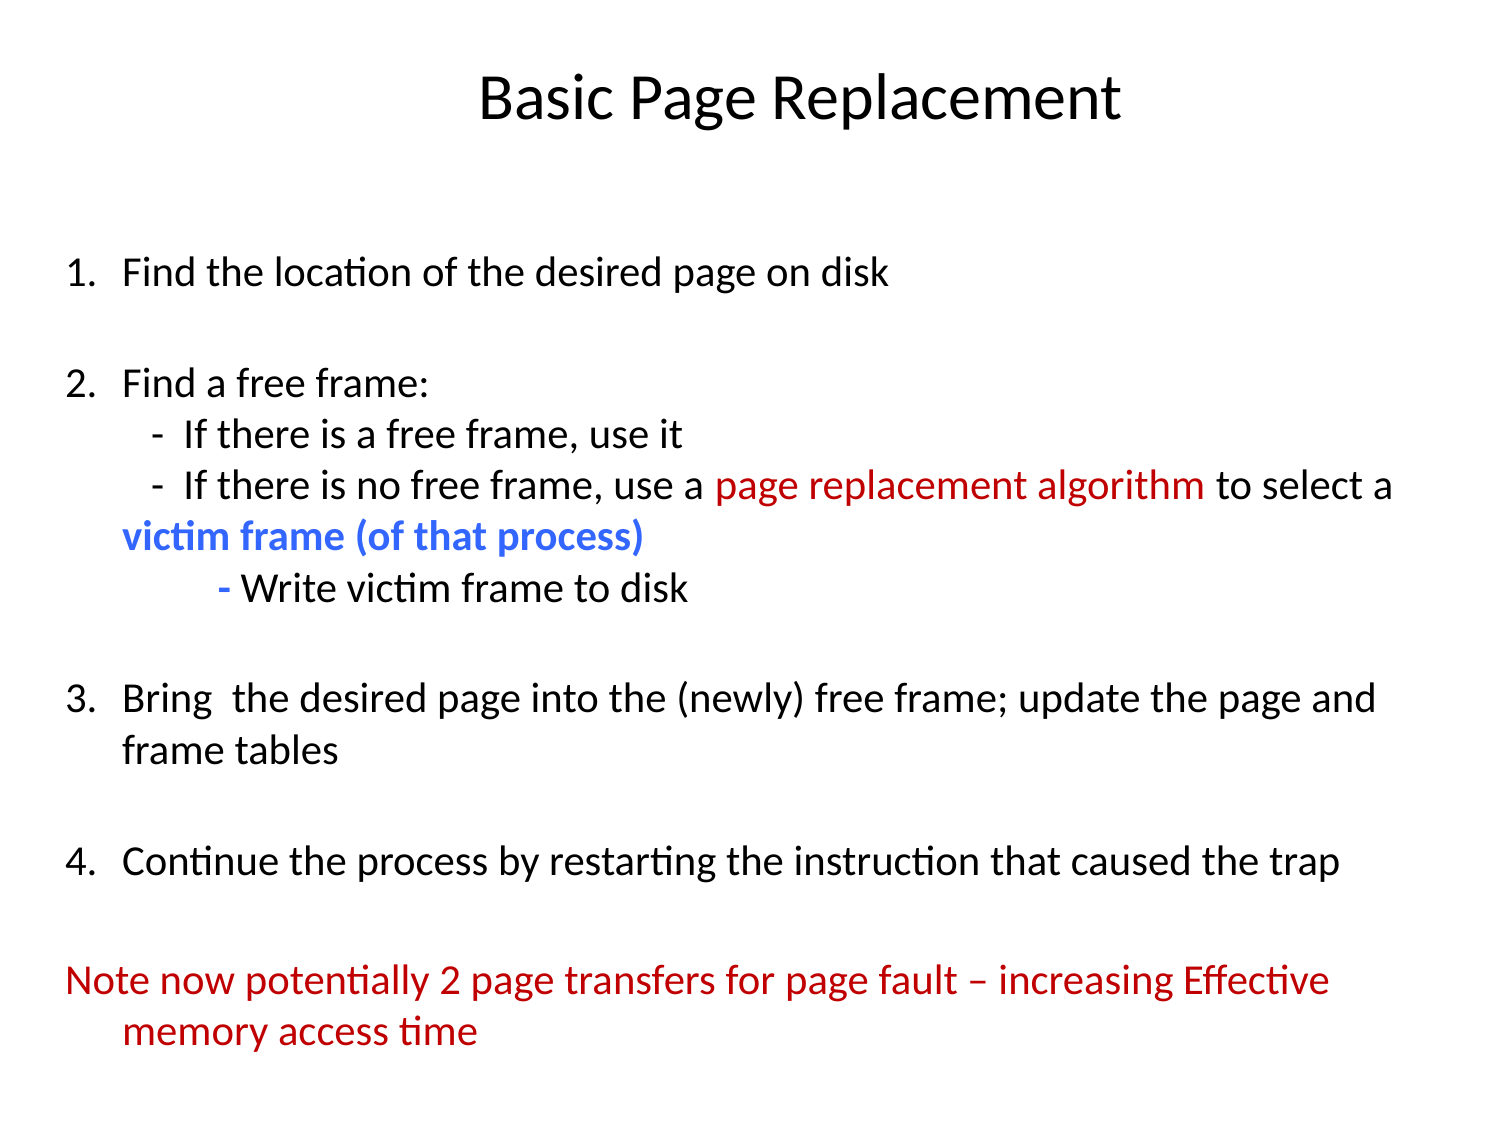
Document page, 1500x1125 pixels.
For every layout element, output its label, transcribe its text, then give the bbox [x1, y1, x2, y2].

list Find the location of the desired page on disk Find a free frame: - If there is a free frame, use it - If there is no free frame, use a page replacement algorithm to select a victim frame (of that process) - Write victim frame to disk Bring the desired page into the (newly) free frame; update the page and frame tables Continue the process by restarting the instruction that caused the trap Note now potentially 2 page transfers for page fault – increasing Effective memory access time [50, 236, 1463, 1063]
title Basic Page Replacement [177, 45, 1425, 141]
